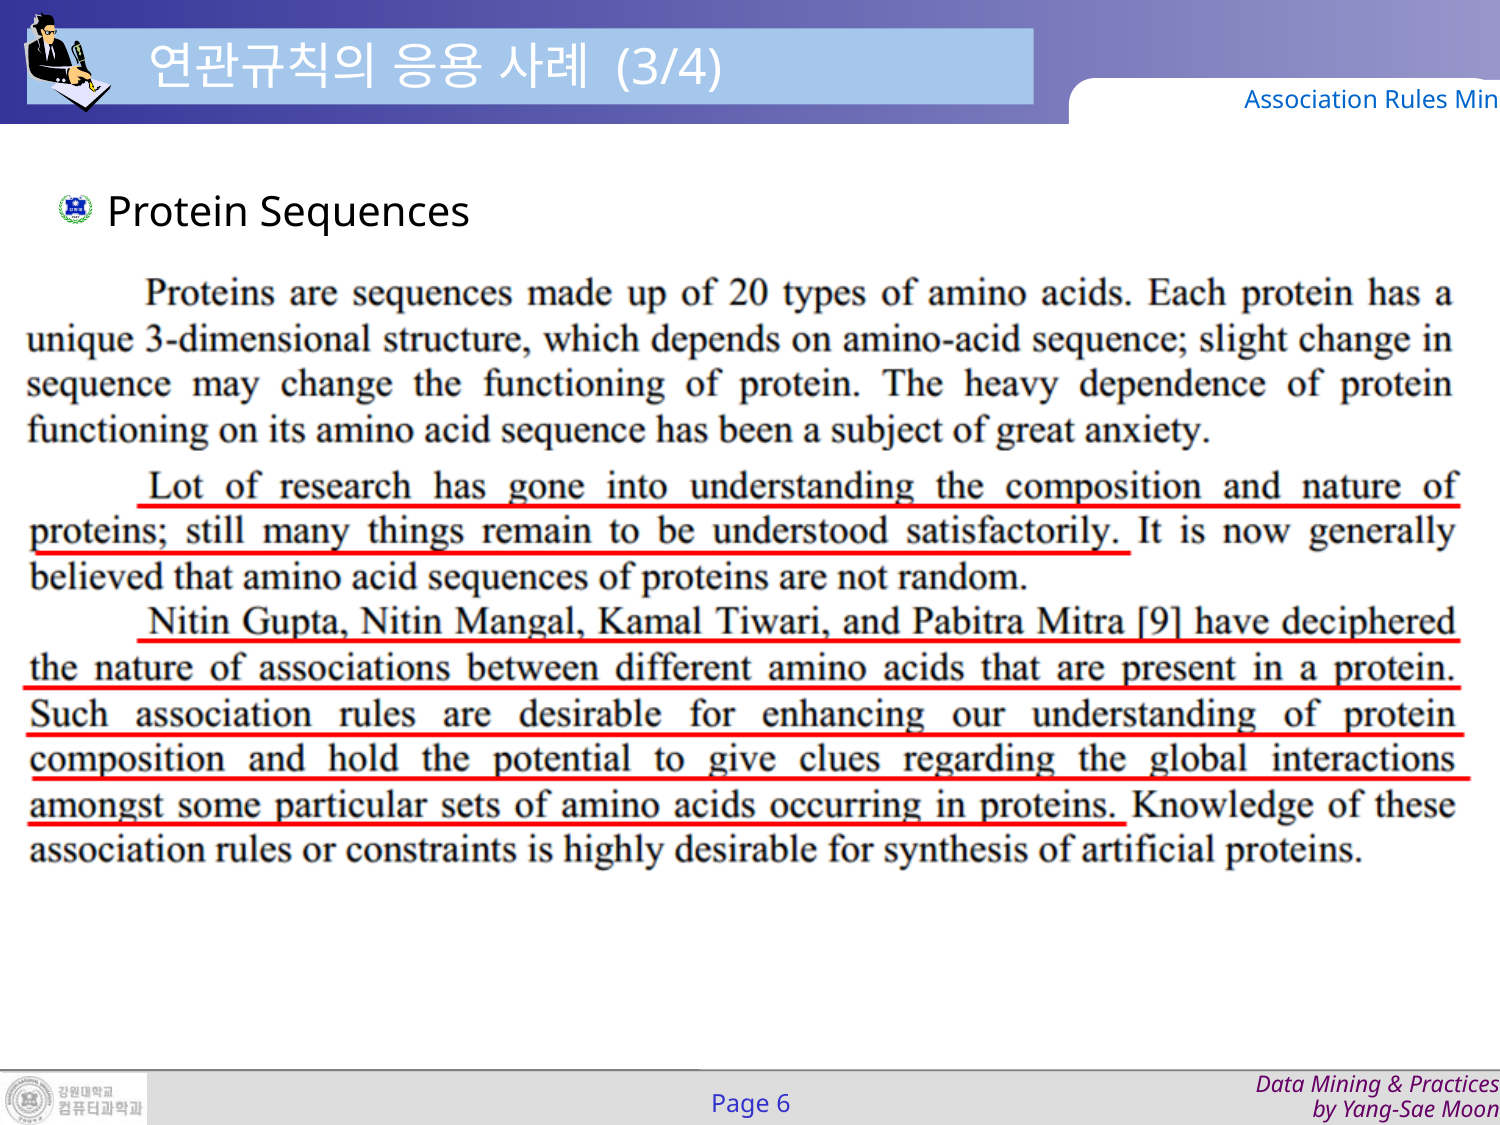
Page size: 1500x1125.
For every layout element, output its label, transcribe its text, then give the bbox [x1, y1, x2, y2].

text_box Association Rules Mining [1142, 78, 1500, 120]
slide_number Page 6 [682, 1079, 819, 1124]
picture [12, 266, 1487, 894]
picture [58, 194, 93, 224]
text_box Protein Sequences [53, 153, 1459, 241]
picture [2, 1073, 147, 1125]
text_box 연관규칙의 응용 사례 (3/4) [133, 26, 1069, 102]
